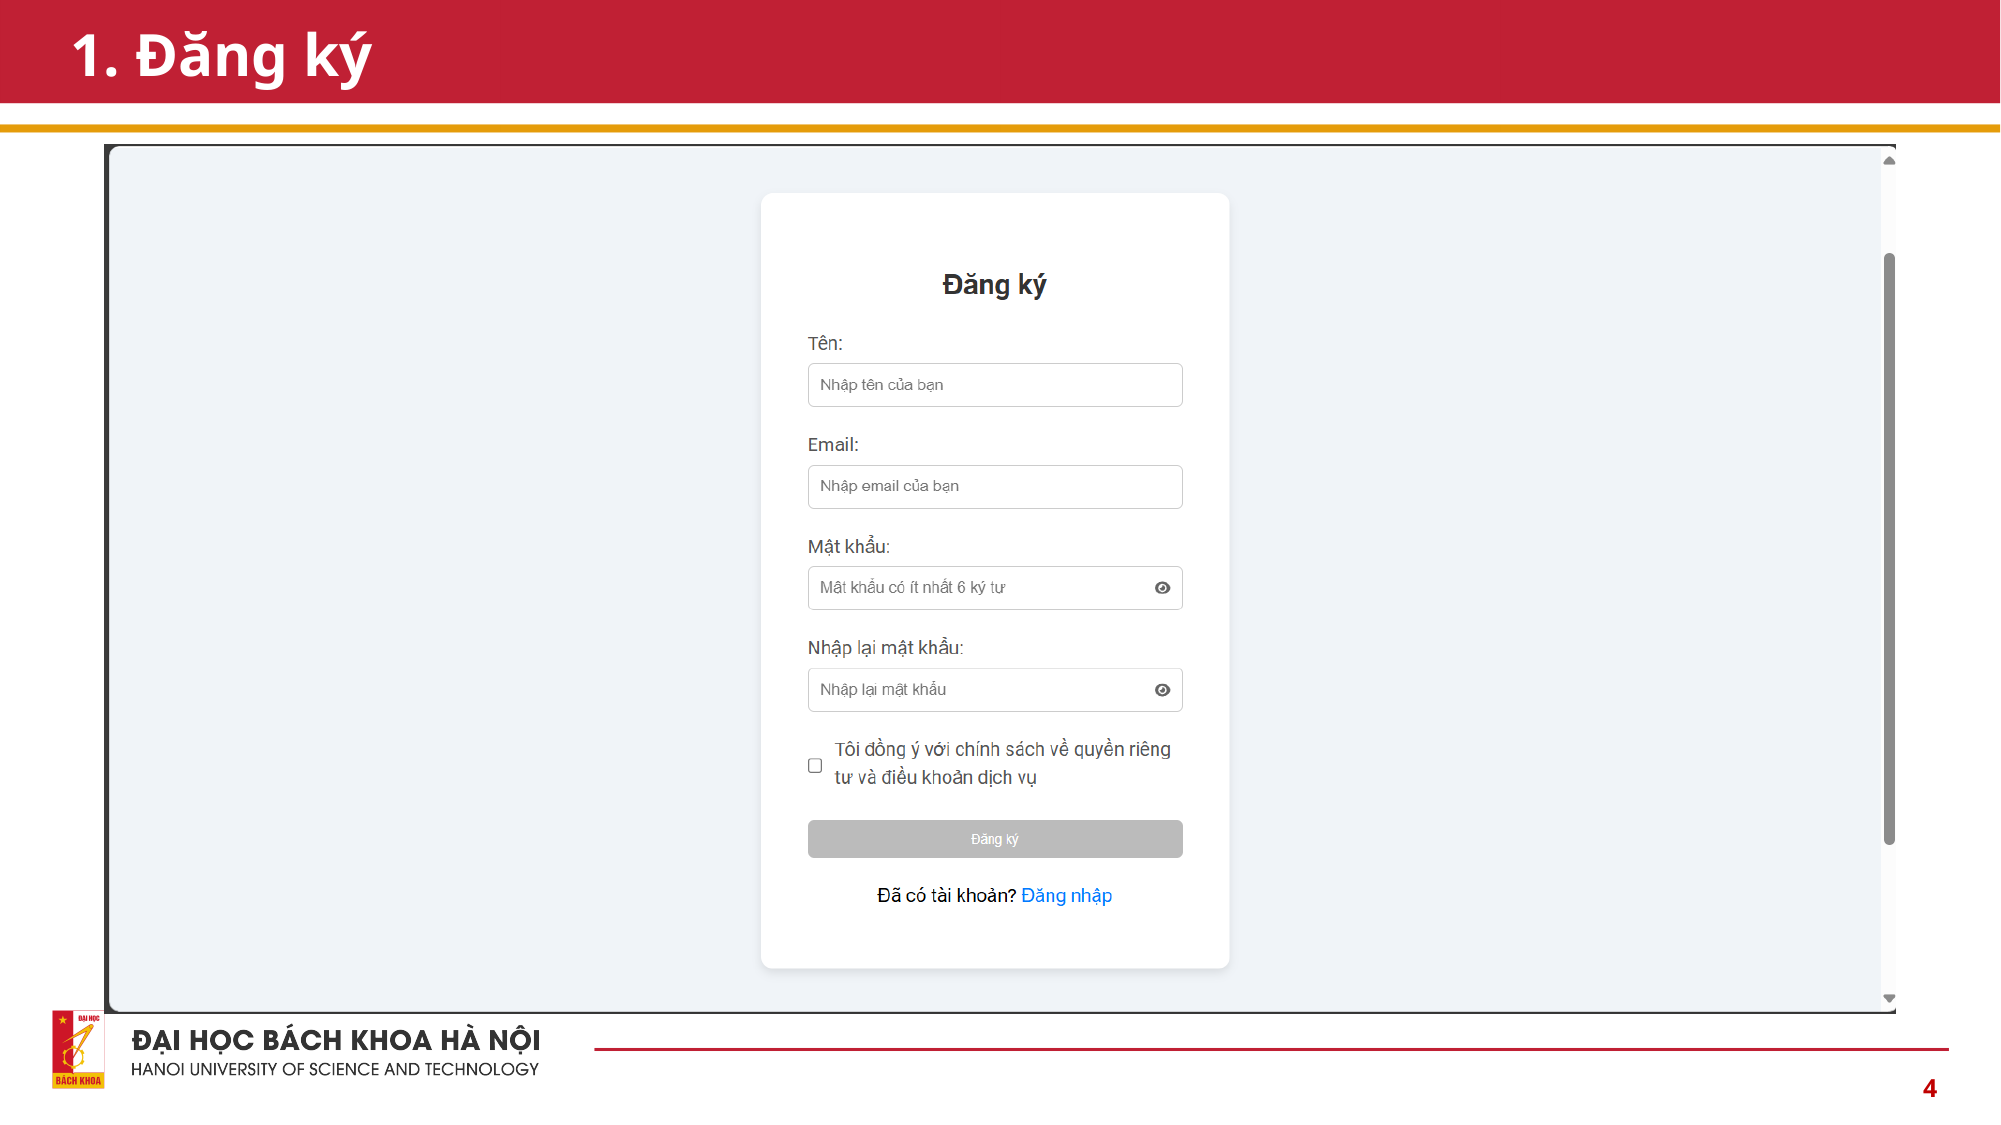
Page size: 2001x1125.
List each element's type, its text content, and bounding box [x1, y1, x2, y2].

title 1. Đăng ký [55, 18, 1945, 90]
picture [0, 0, 2001, 1125]
slide_number 4 [1502, 1065, 1953, 1125]
